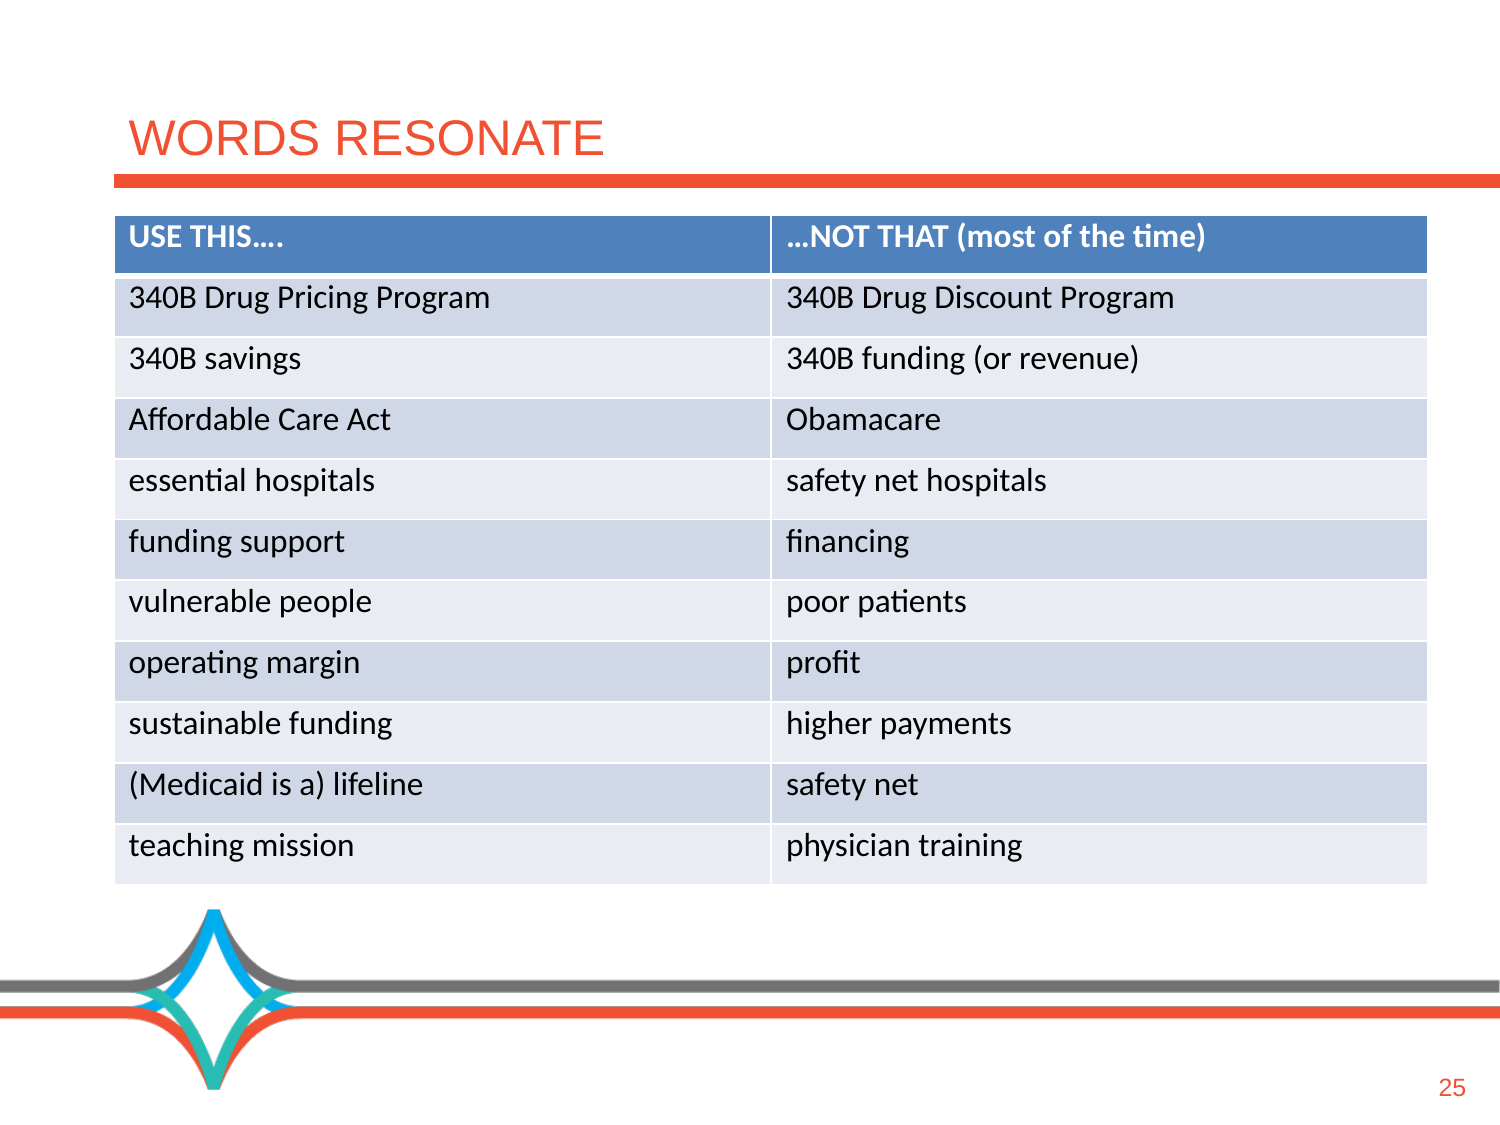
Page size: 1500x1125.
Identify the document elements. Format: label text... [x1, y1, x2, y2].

title Words resonate [113, 98, 1426, 181]
table_cell sustainable funding [115, 703, 770, 762]
table_cell physician training [772, 825, 1427, 884]
table_cell 340B Drug Pricing Program [115, 279, 770, 336]
table_cell Obamacare [772, 399, 1427, 458]
table_cell essential hospitals [115, 460, 770, 519]
table_cell safety net [772, 764, 1427, 823]
table_cell 340B savings [115, 338, 770, 397]
table_cell 340B Drug Discount Program [772, 279, 1427, 336]
table_cell profit [772, 642, 1427, 701]
table_cell 340B funding (or revenue) [772, 338, 1427, 397]
table_cell operating margin [115, 642, 770, 701]
table_header USE THIS…. [115, 216, 770, 273]
table_cell higher payments [772, 703, 1427, 762]
table_header …NOT THAT (most of the time) [772, 216, 1427, 273]
table_cell poor patients [772, 581, 1427, 640]
table_cell financing [772, 520, 1427, 579]
table_cell Affordable Care Act [115, 399, 770, 458]
table_cell funding support [115, 520, 770, 579]
table_cell teaching mission [115, 825, 770, 884]
table_cell (Medicaid is a) lifeline [115, 764, 770, 823]
picture [0, 875, 1500, 1125]
table_cell vulnerable people [115, 581, 770, 640]
table_cell safety net hospitals [772, 460, 1427, 519]
